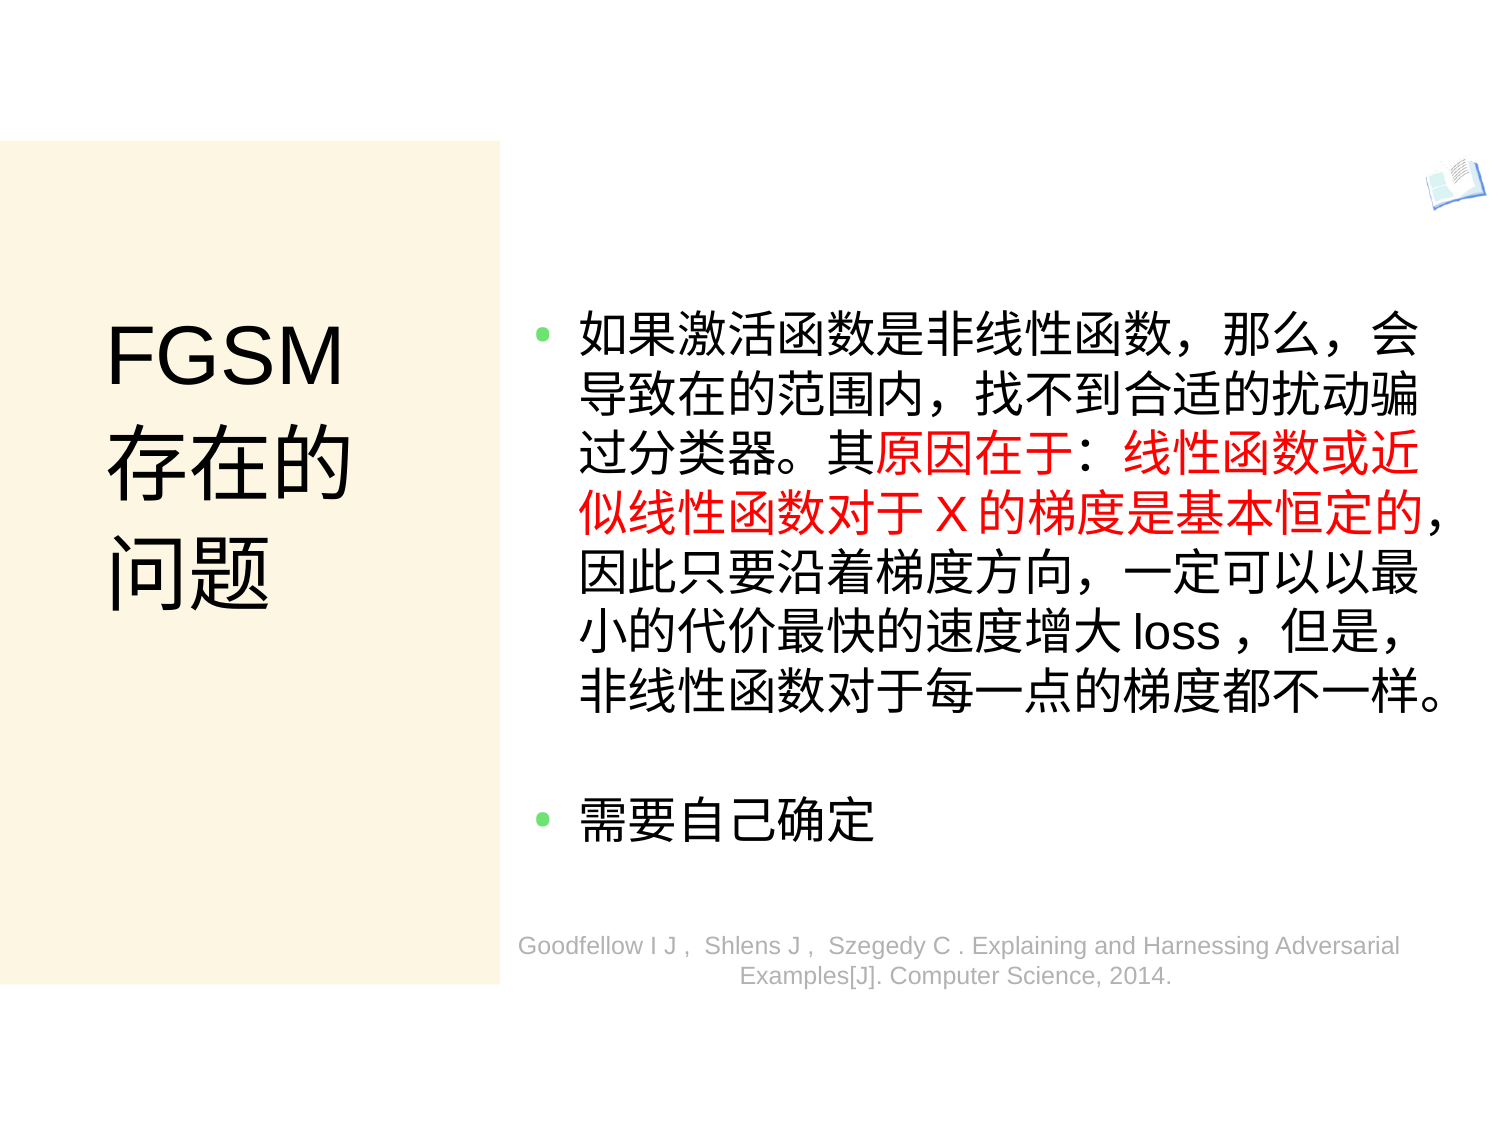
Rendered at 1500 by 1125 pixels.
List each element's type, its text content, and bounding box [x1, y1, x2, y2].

text_box [0, 140, 501, 985]
text_box FGSM存在的问题 [93, 285, 426, 788]
footer Goodfellow I J , Shlens J , Szegedy C . Explaining and Harnessing Adversarial Examples[J]. Computer Science, 2014. [478, 829, 1435, 1091]
picture [1411, 140, 1500, 226]
